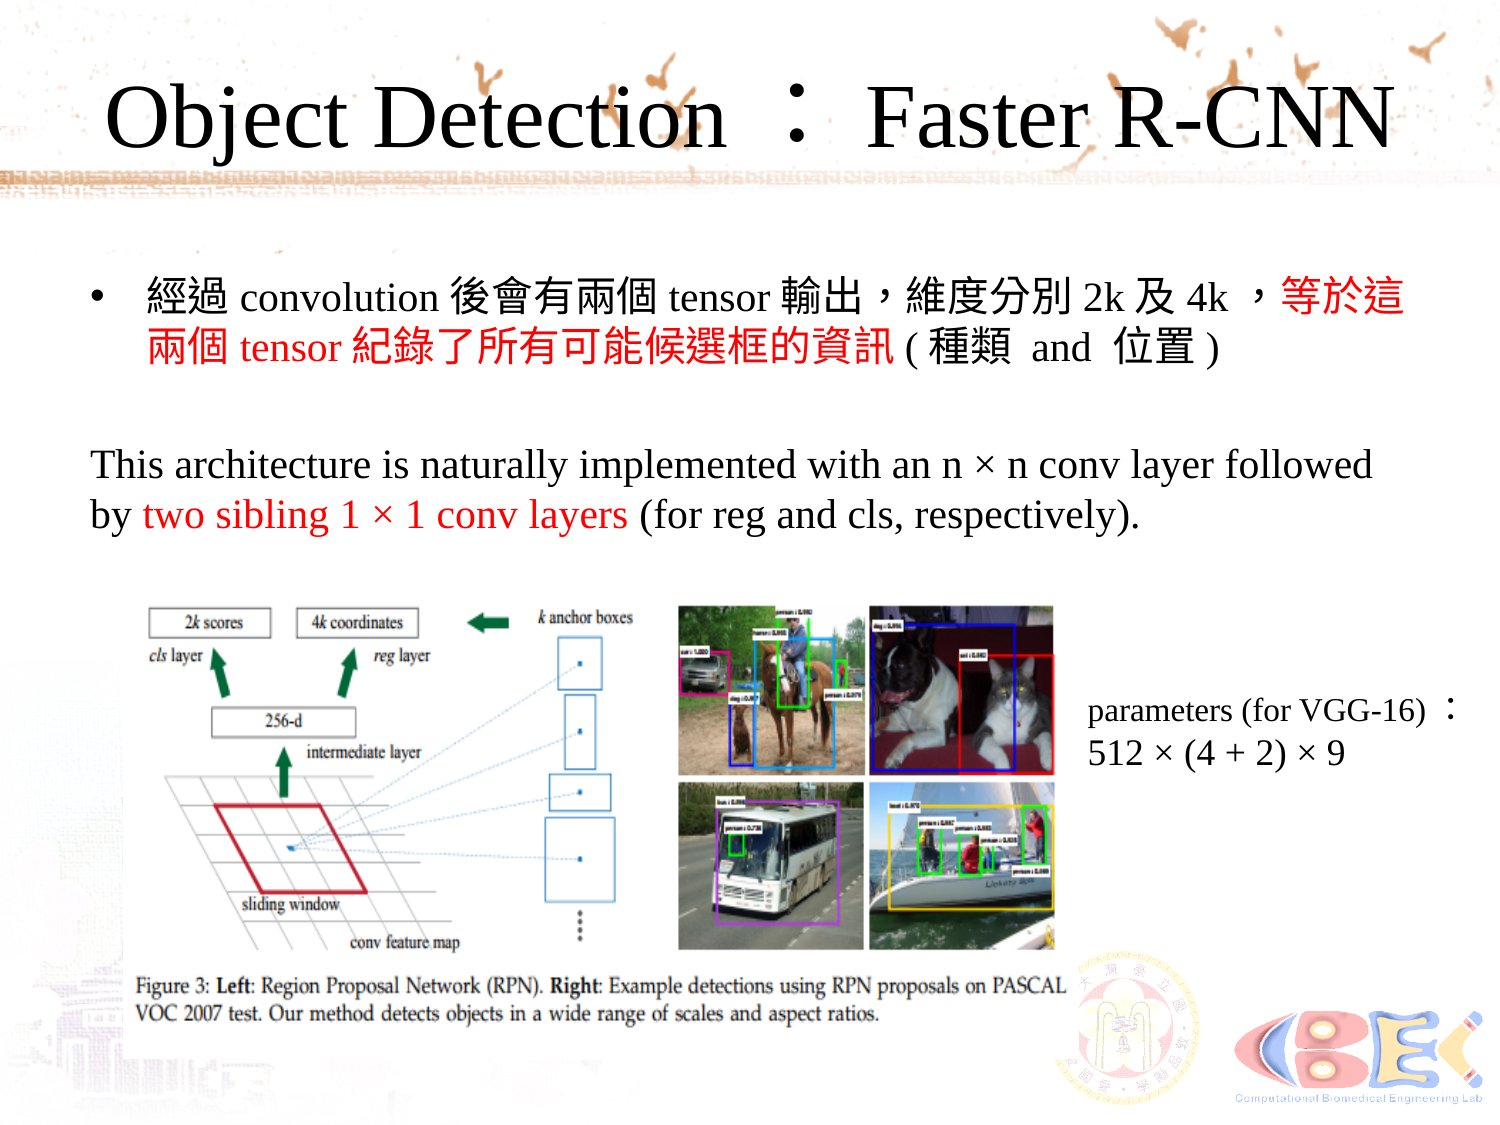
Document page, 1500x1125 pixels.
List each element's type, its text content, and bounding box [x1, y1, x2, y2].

list 經過convolution後會有兩個tensor輸出，維度分別2k及4k，等於這兩個tensor紀錄了所有可能候選框的資訊(種類 and 位置) This architecture is naturally implemented with an n × n conv layer followed by two sibling 1 × 1 conv layers (for reg and cls, respectively). [75, 262, 1425, 1005]
picture [123, 570, 1079, 1059]
picture [1234, 1011, 1483, 1105]
title Object Detection：Faster R-CNN [76, 17, 1427, 205]
text_box parameters (for VGG-16)： 512 × (4 + 2) × 9 [1083, 680, 1500, 781]
